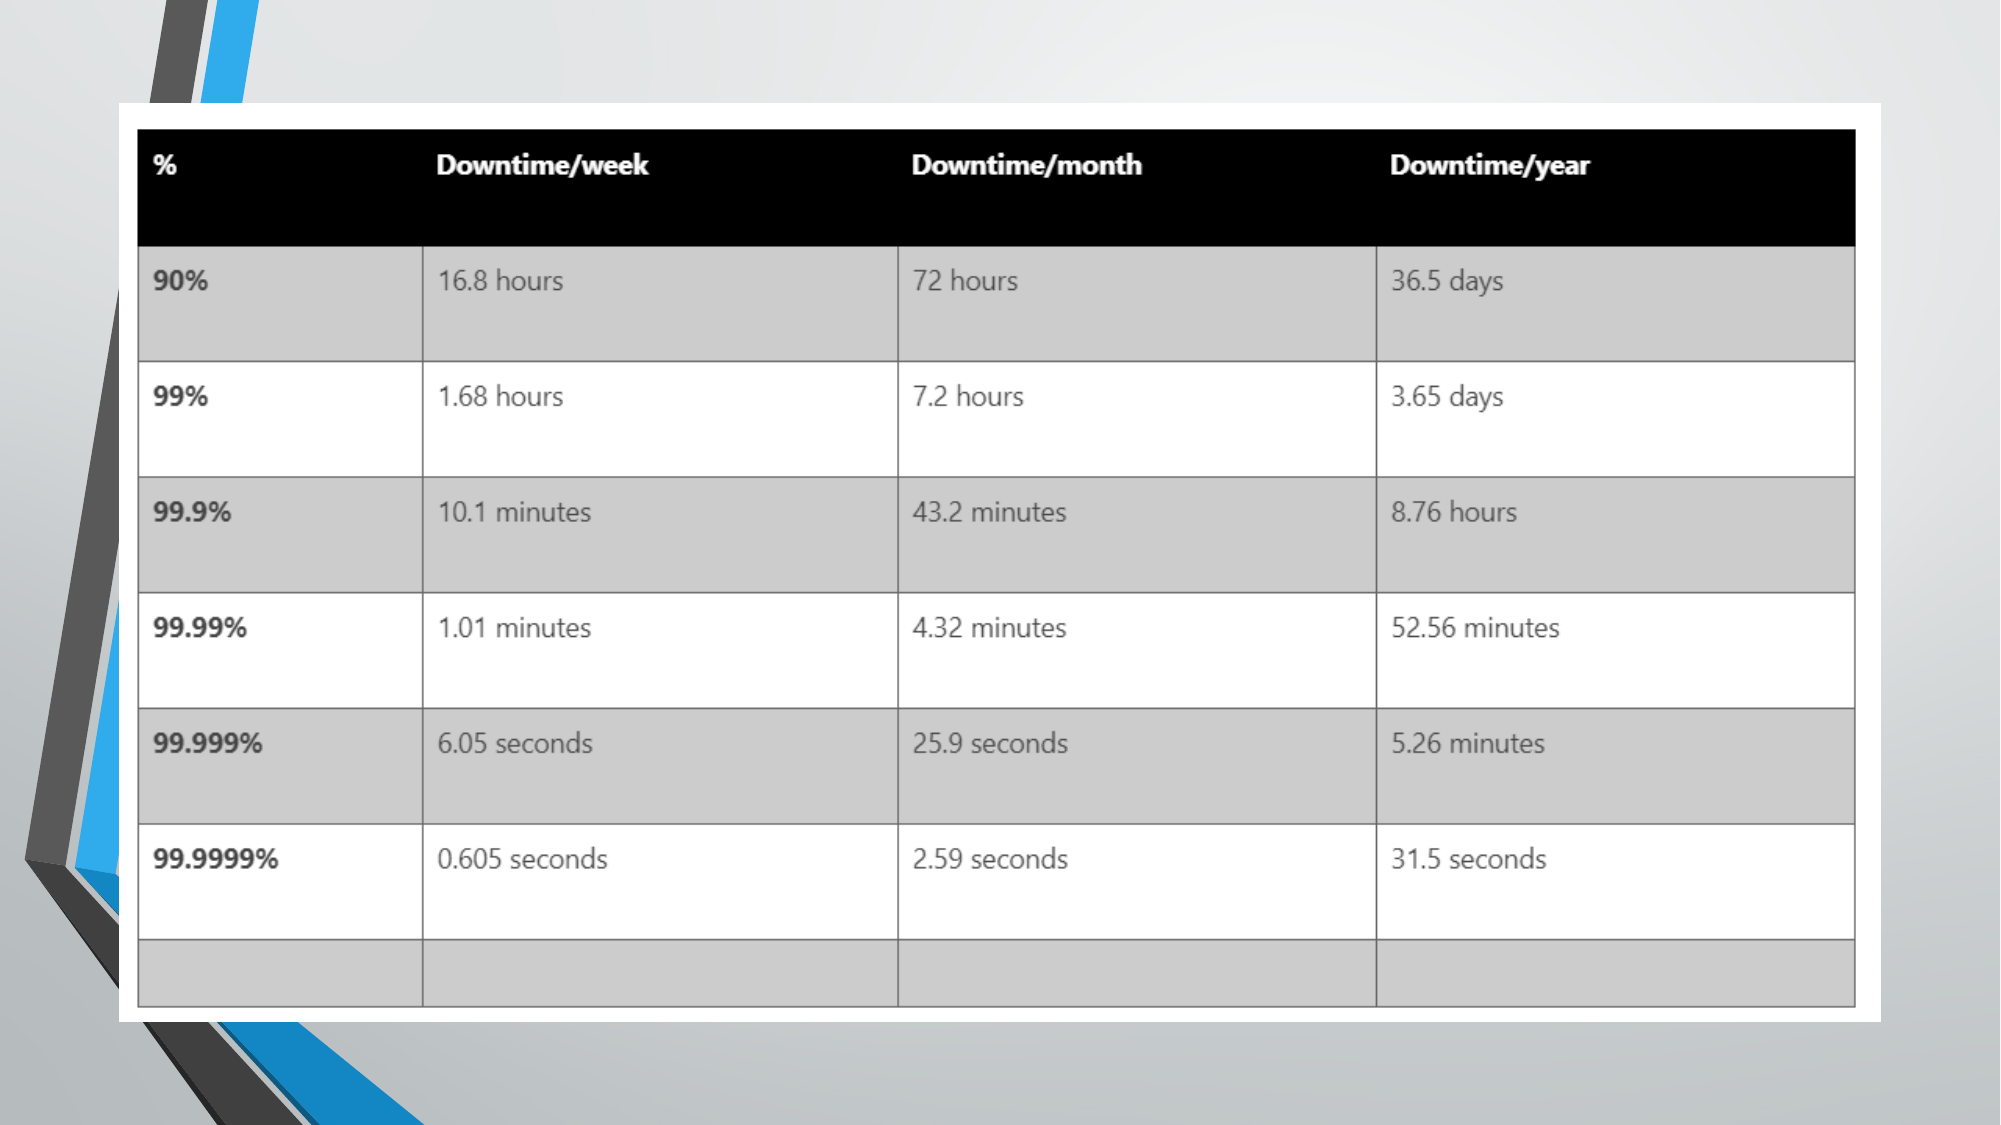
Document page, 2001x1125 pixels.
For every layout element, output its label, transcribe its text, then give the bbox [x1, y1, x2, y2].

picture [119, 102, 1881, 1023]
title SLA - wyliczenie [1881, 112, 1887, 400]
